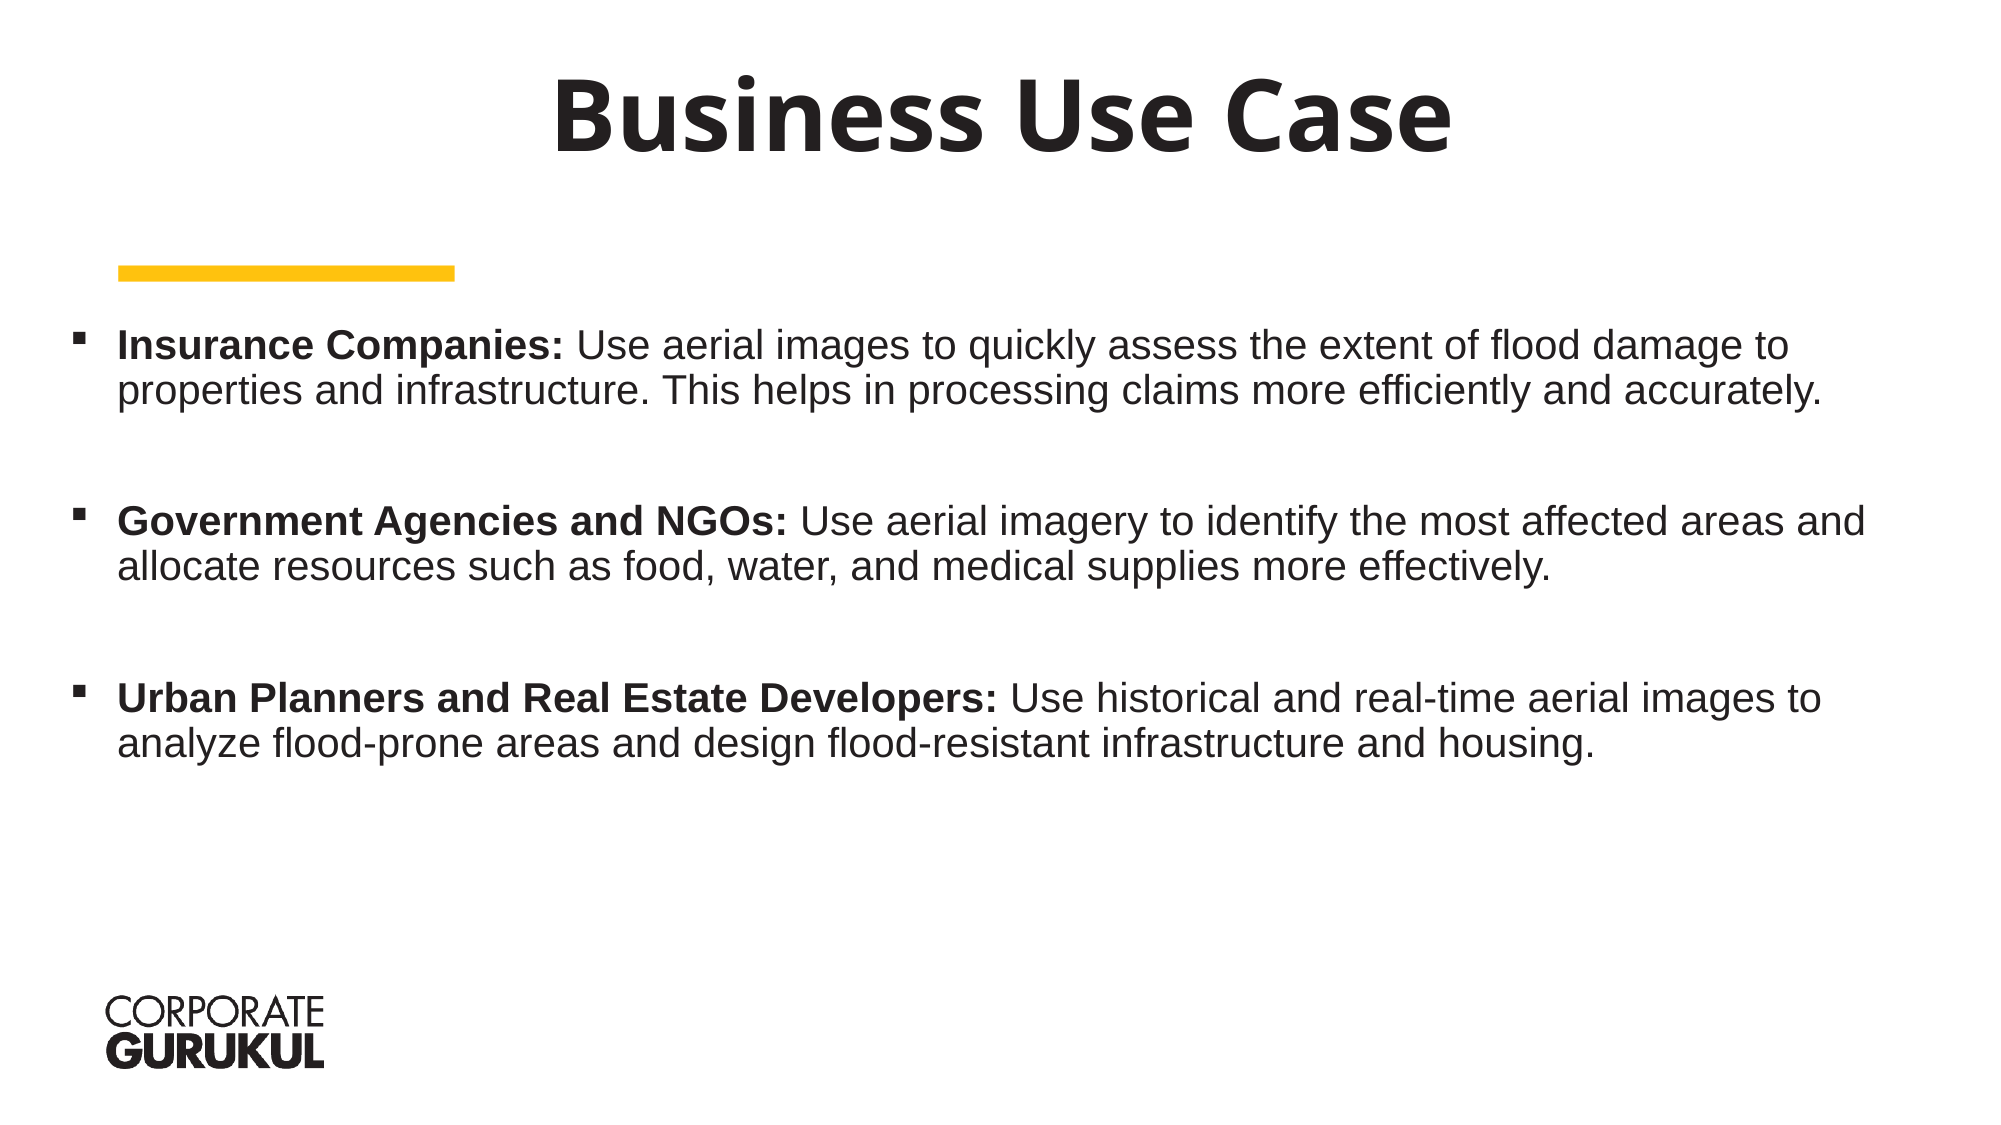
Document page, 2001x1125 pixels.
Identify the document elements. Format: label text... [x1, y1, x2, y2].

list Business Use Case [440, 48, 1565, 191]
list Insurance Companies: Use aerial images to quickly assess the extent of flood damage to properties and infrastructure. This helps in processing claims more efficiently and accurately. Government Agencies and NGOs: Use aerial imagery to identify the most affected areas and allocate resources such as food, water, and medical supplies more effectively. Urban Planners and Real Estate Developers: Use historical and real-time aerial images to analyze flood-prone areas and design flood-resistant infrastructure and housing. [55, 244, 1950, 975]
picture [105, 994, 324, 1069]
